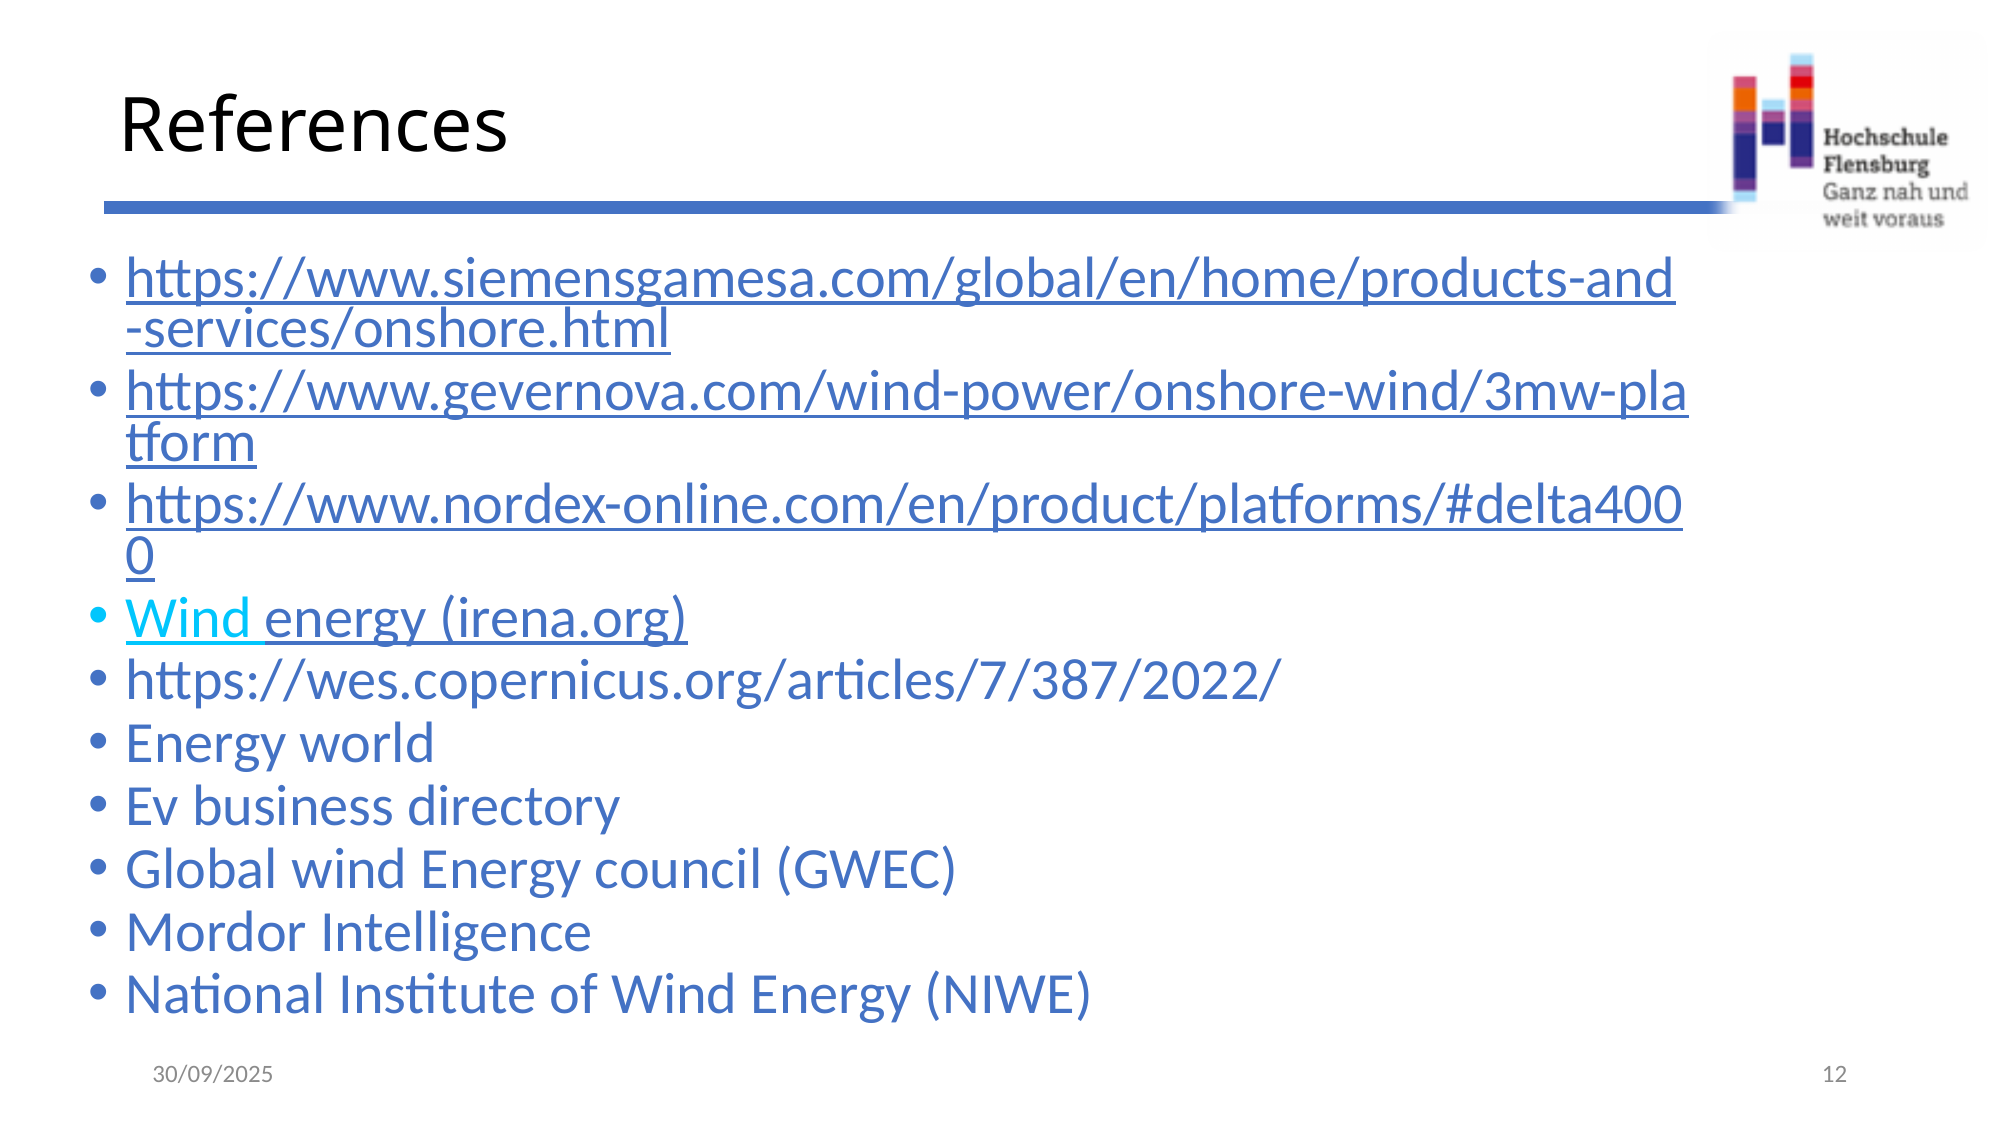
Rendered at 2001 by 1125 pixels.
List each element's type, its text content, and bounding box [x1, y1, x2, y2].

title References [104, 78, 1705, 176]
slide_number 12 [1412, 1042, 1863, 1103]
picture [1705, 29, 1989, 254]
list https://www.siemensgamesa.com/global/en/home/products-and-services/onshore.html https://www.gevernova.com/wind-power/onshore-wind/3mw-platform https://www.nordex-online.com/en/product/platforms/#delta4000 Wind energy (irena.org) https://wes.copernicus.org/articles/7/387/2022/ Energy world Ev business directory Global wind Energy council (GWEC) Mordor Intelligence National Institute of Wind Energy (NIWE) [73, 239, 1705, 1023]
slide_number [137, 1042, 588, 1103]
